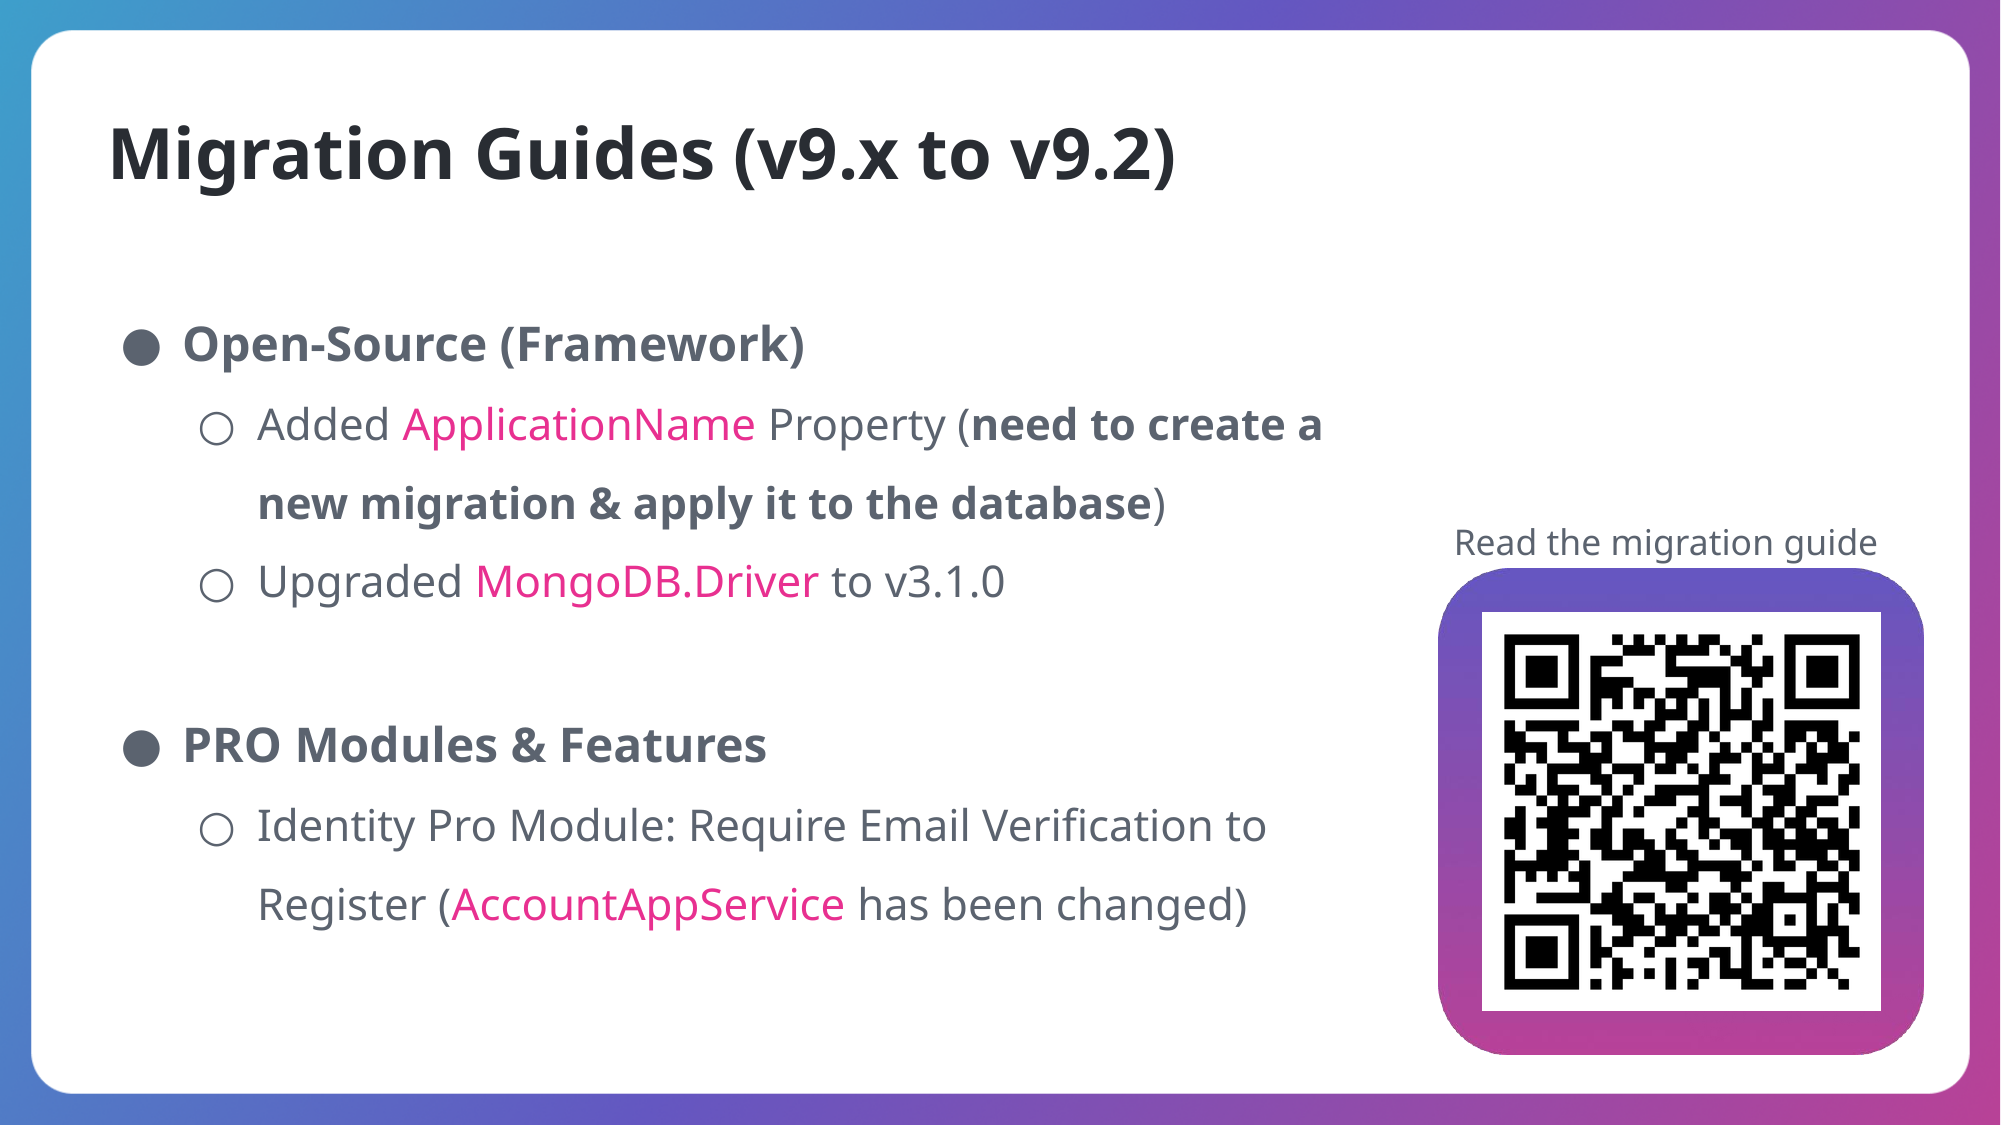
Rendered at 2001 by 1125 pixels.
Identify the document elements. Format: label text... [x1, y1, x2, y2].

text_box Migration Guides (v9.x to v9.2) [92, 101, 1659, 202]
text_box Read the migration guide [1438, 491, 1924, 568]
text_box Open-Source (Framework) Added ApplicationName Property (need to create a new migration & apply it to the database) Upgraded MongoDB.Driver to v3.1.0 PRO Modules & Features Identity Pro Module: Require Email Verification to Register (AccountAppService has been changed) [92, 276, 1439, 1016]
picture [0, 0, 2001, 1125]
